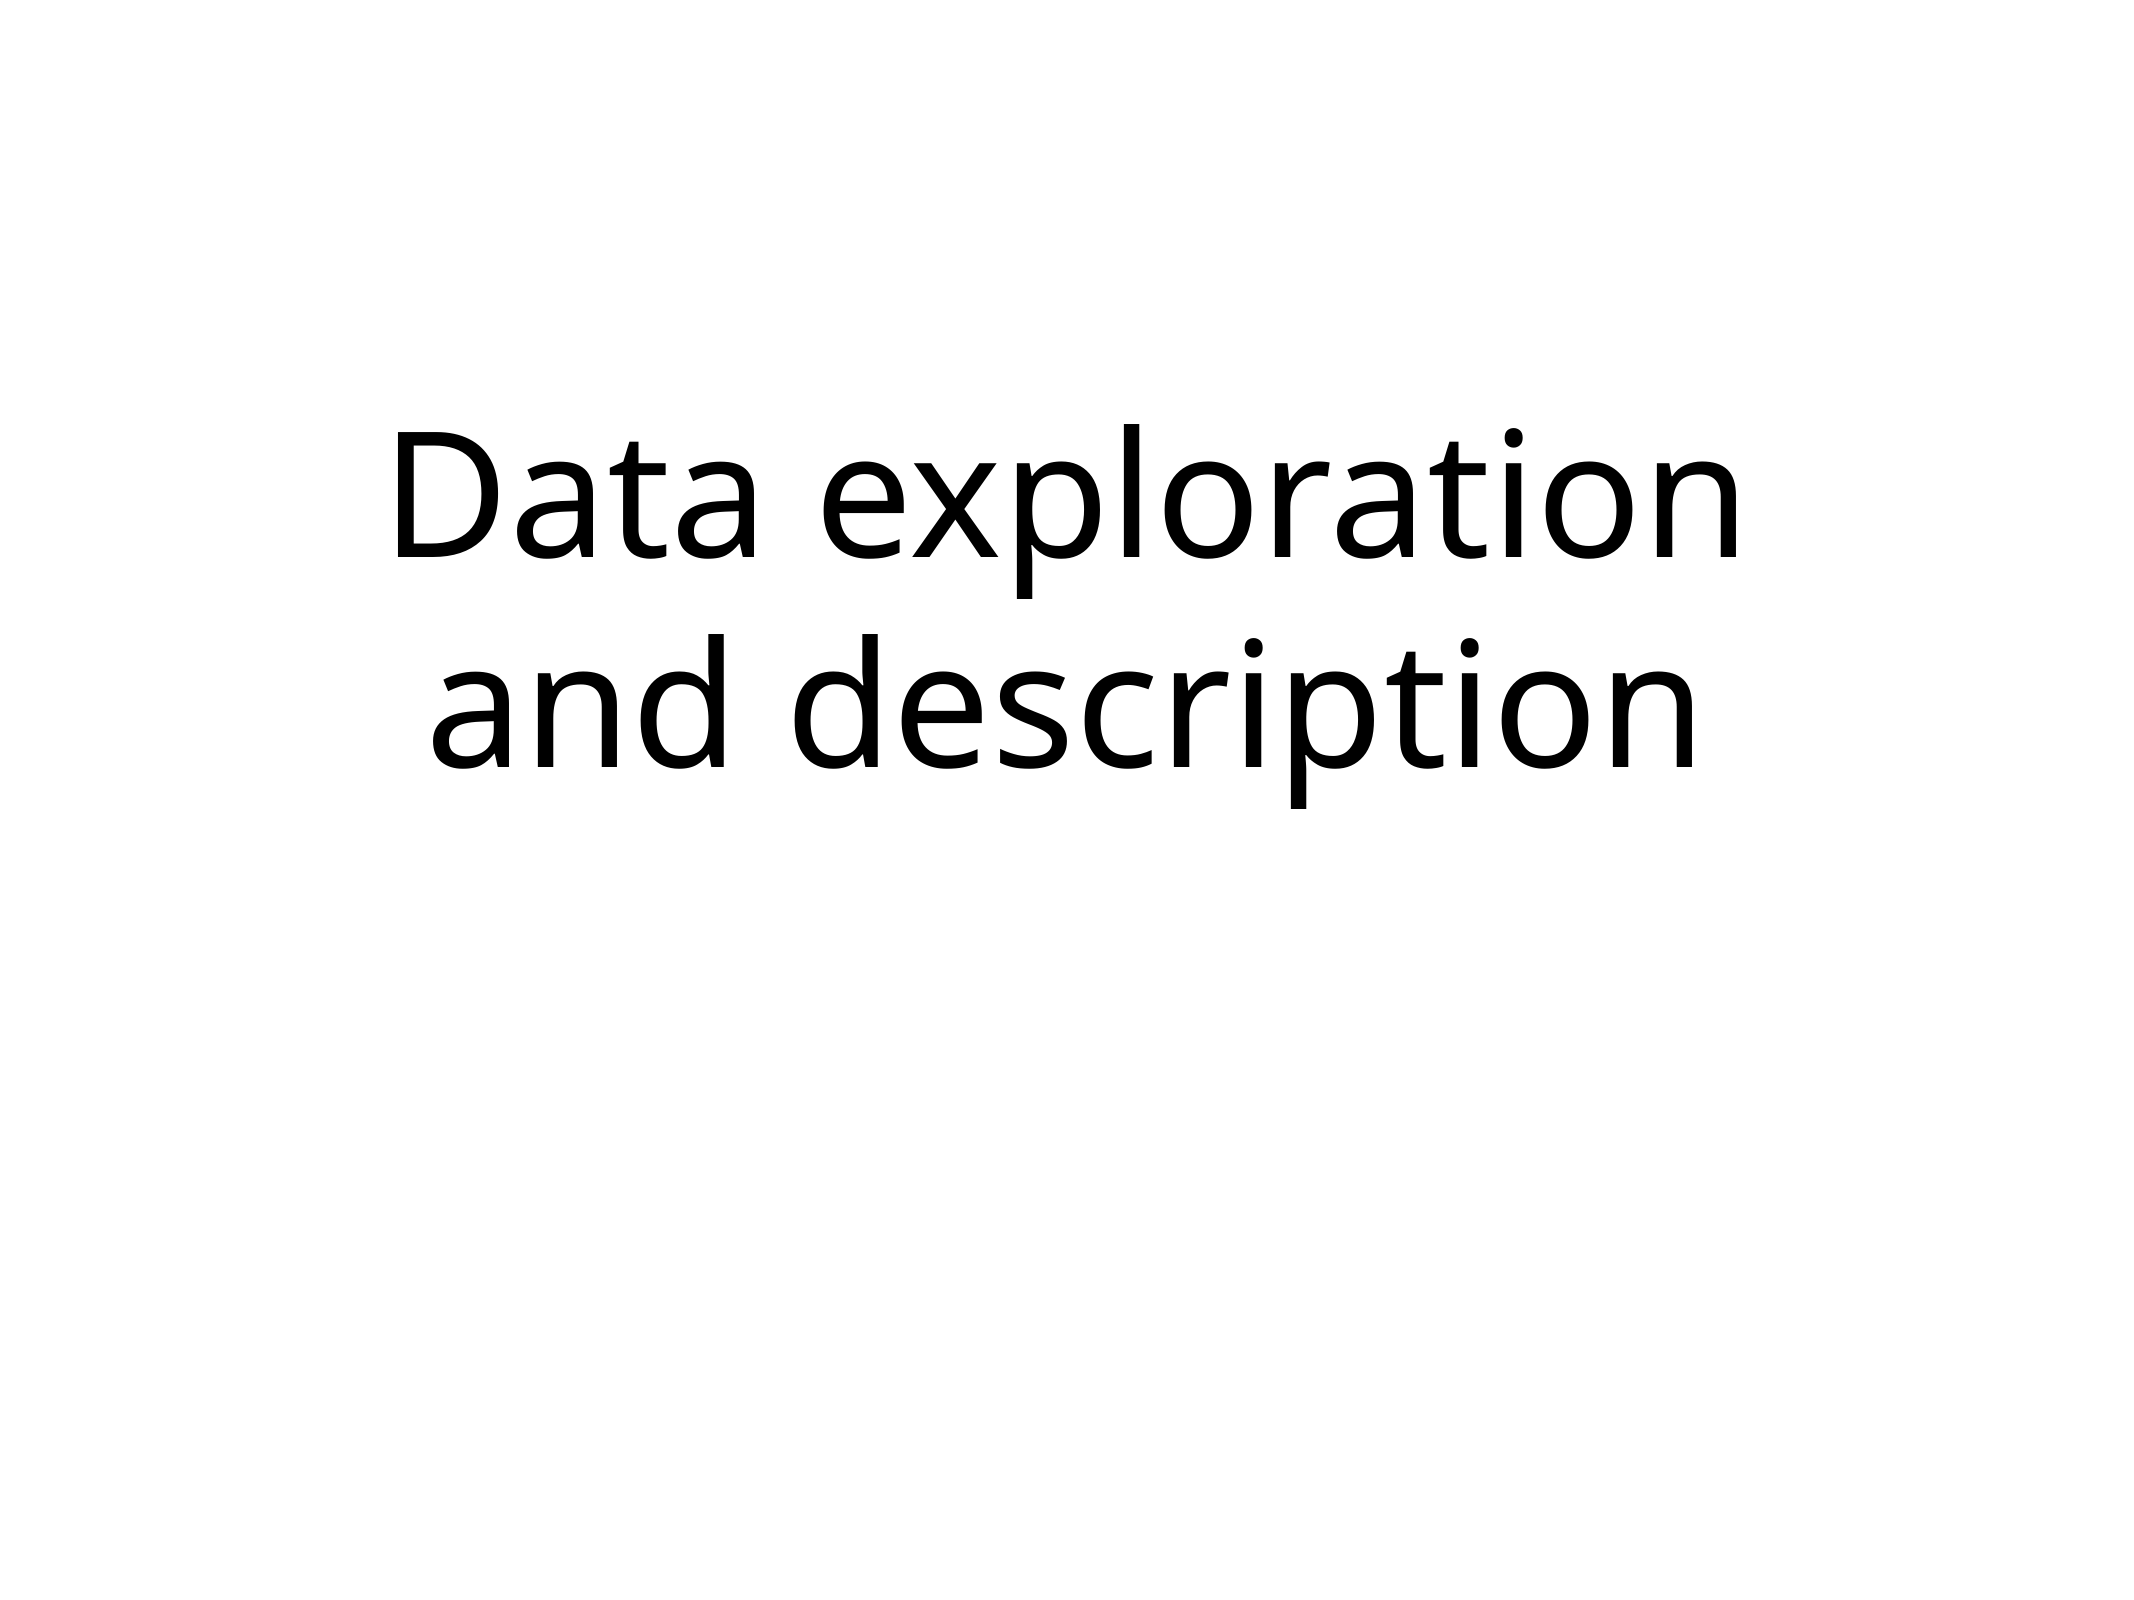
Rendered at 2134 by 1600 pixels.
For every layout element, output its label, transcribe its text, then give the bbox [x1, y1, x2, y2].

title Data exploration and description [207, 268, 1926, 811]
